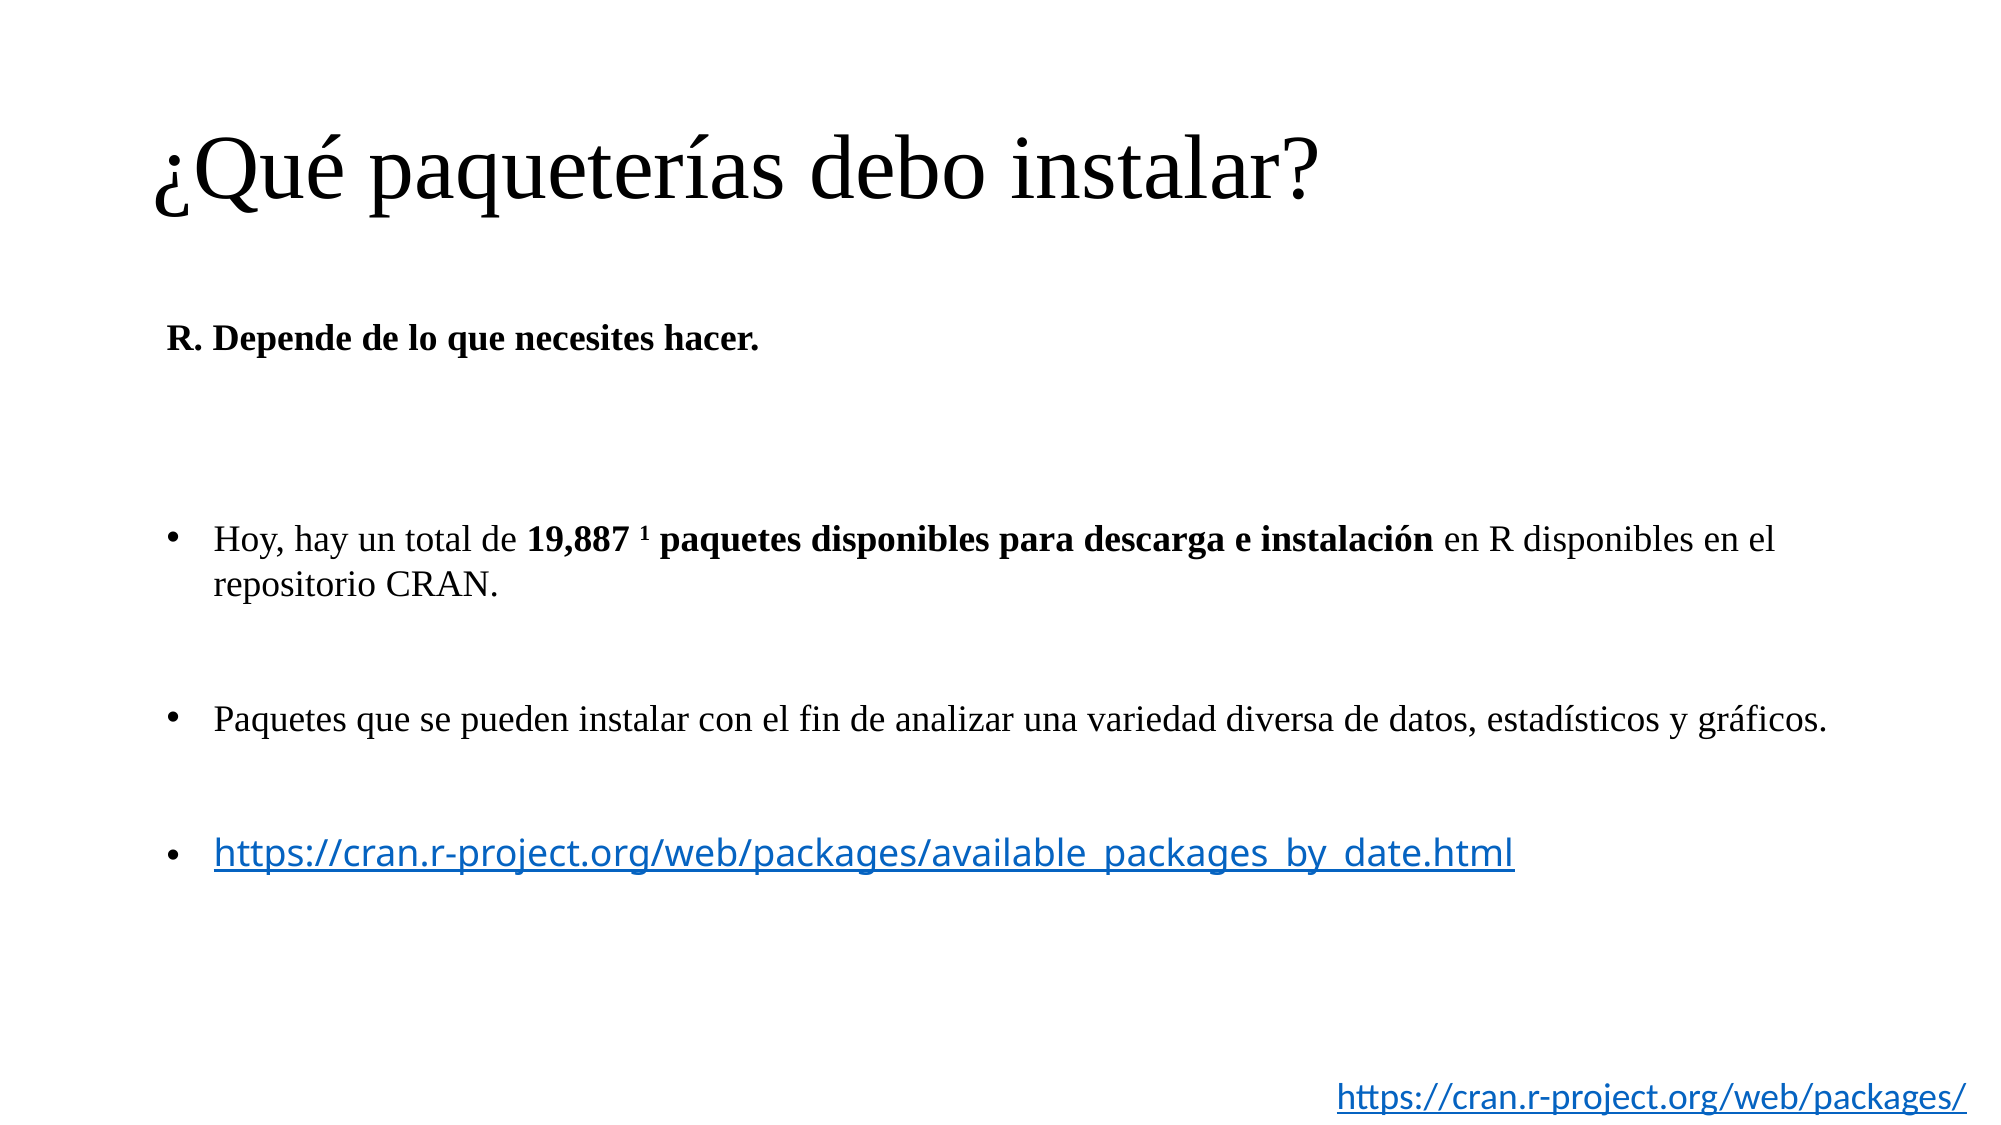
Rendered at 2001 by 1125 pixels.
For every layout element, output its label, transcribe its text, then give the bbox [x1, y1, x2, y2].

text_box Hoy, hay un total de 19,887 1 paquetes disponibles para descarga e instalación en R disponibles en el repositorio CRAN. Paquetes que se pueden instalar con el fin de analizar una variedad diversa de datos, estadísticos y gráficos. https://cran.r-project.org/web/packages/available_packages_by_date.html [151, 506, 1941, 933]
text_box R. Depende de lo que necesites hacer. [151, 305, 1088, 366]
text_box https://cran.r-project.org/web/packages/ [1321, 1064, 2000, 1125]
title ¿Qué paqueterías debo instalar? [137, 59, 1863, 278]
